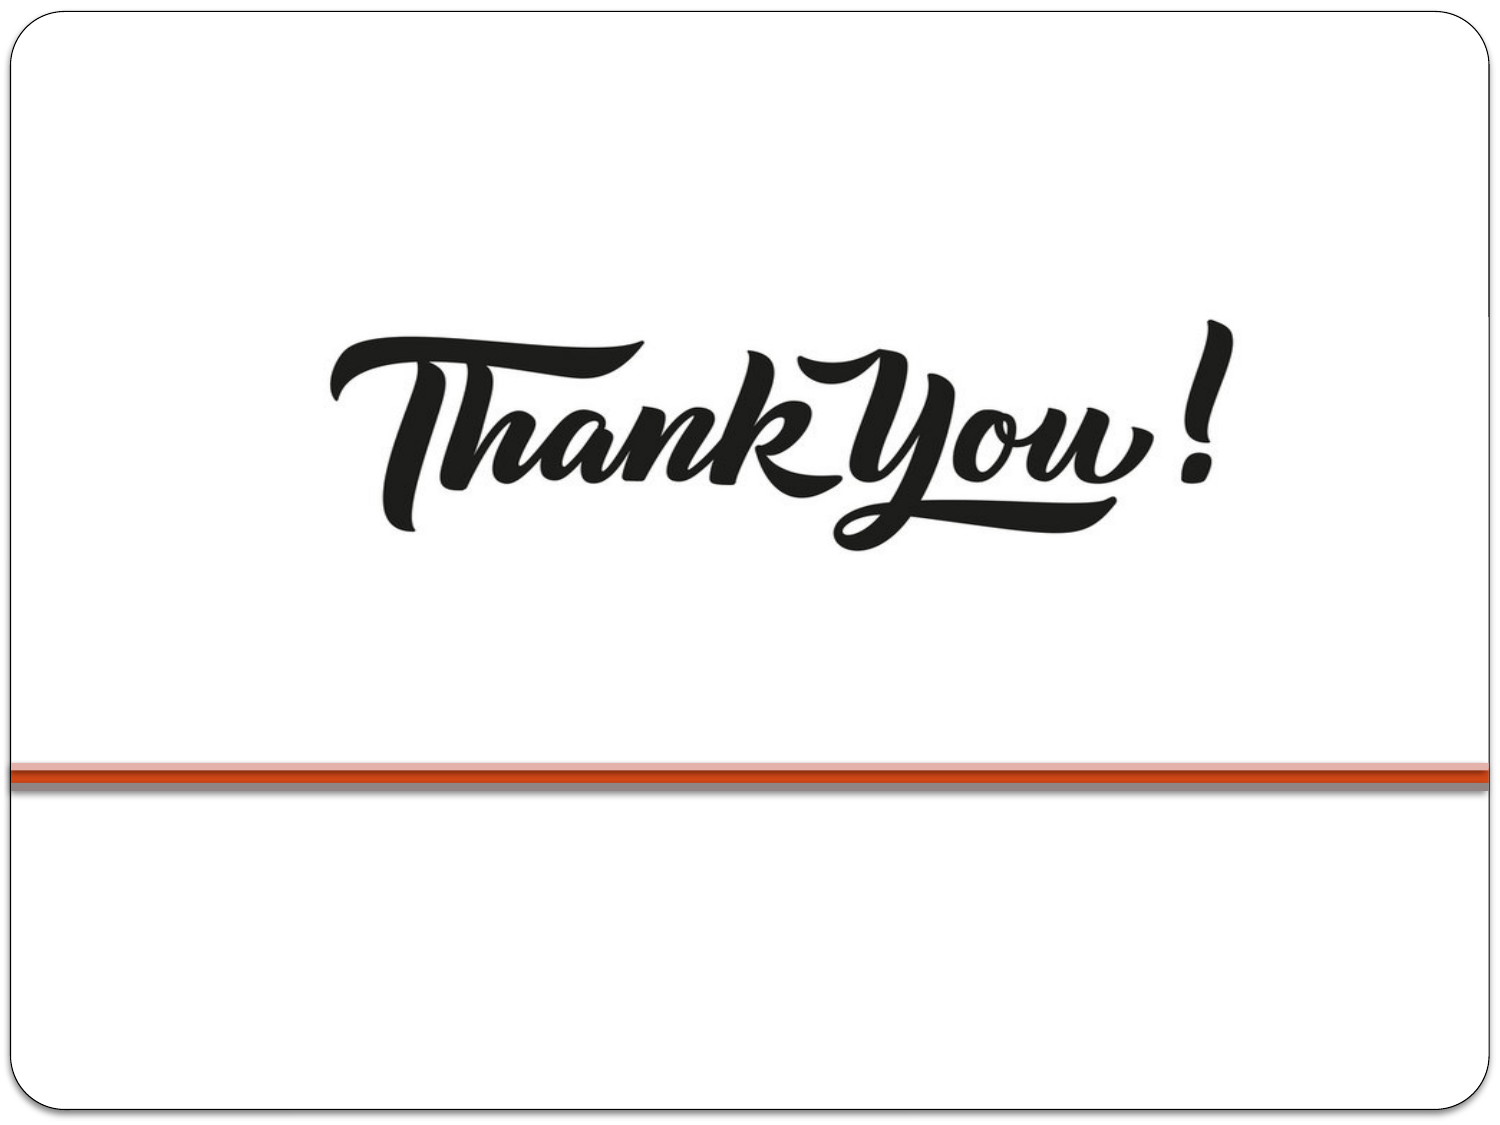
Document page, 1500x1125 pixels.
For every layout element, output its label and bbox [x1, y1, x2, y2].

picture [174, 212, 1388, 653]
